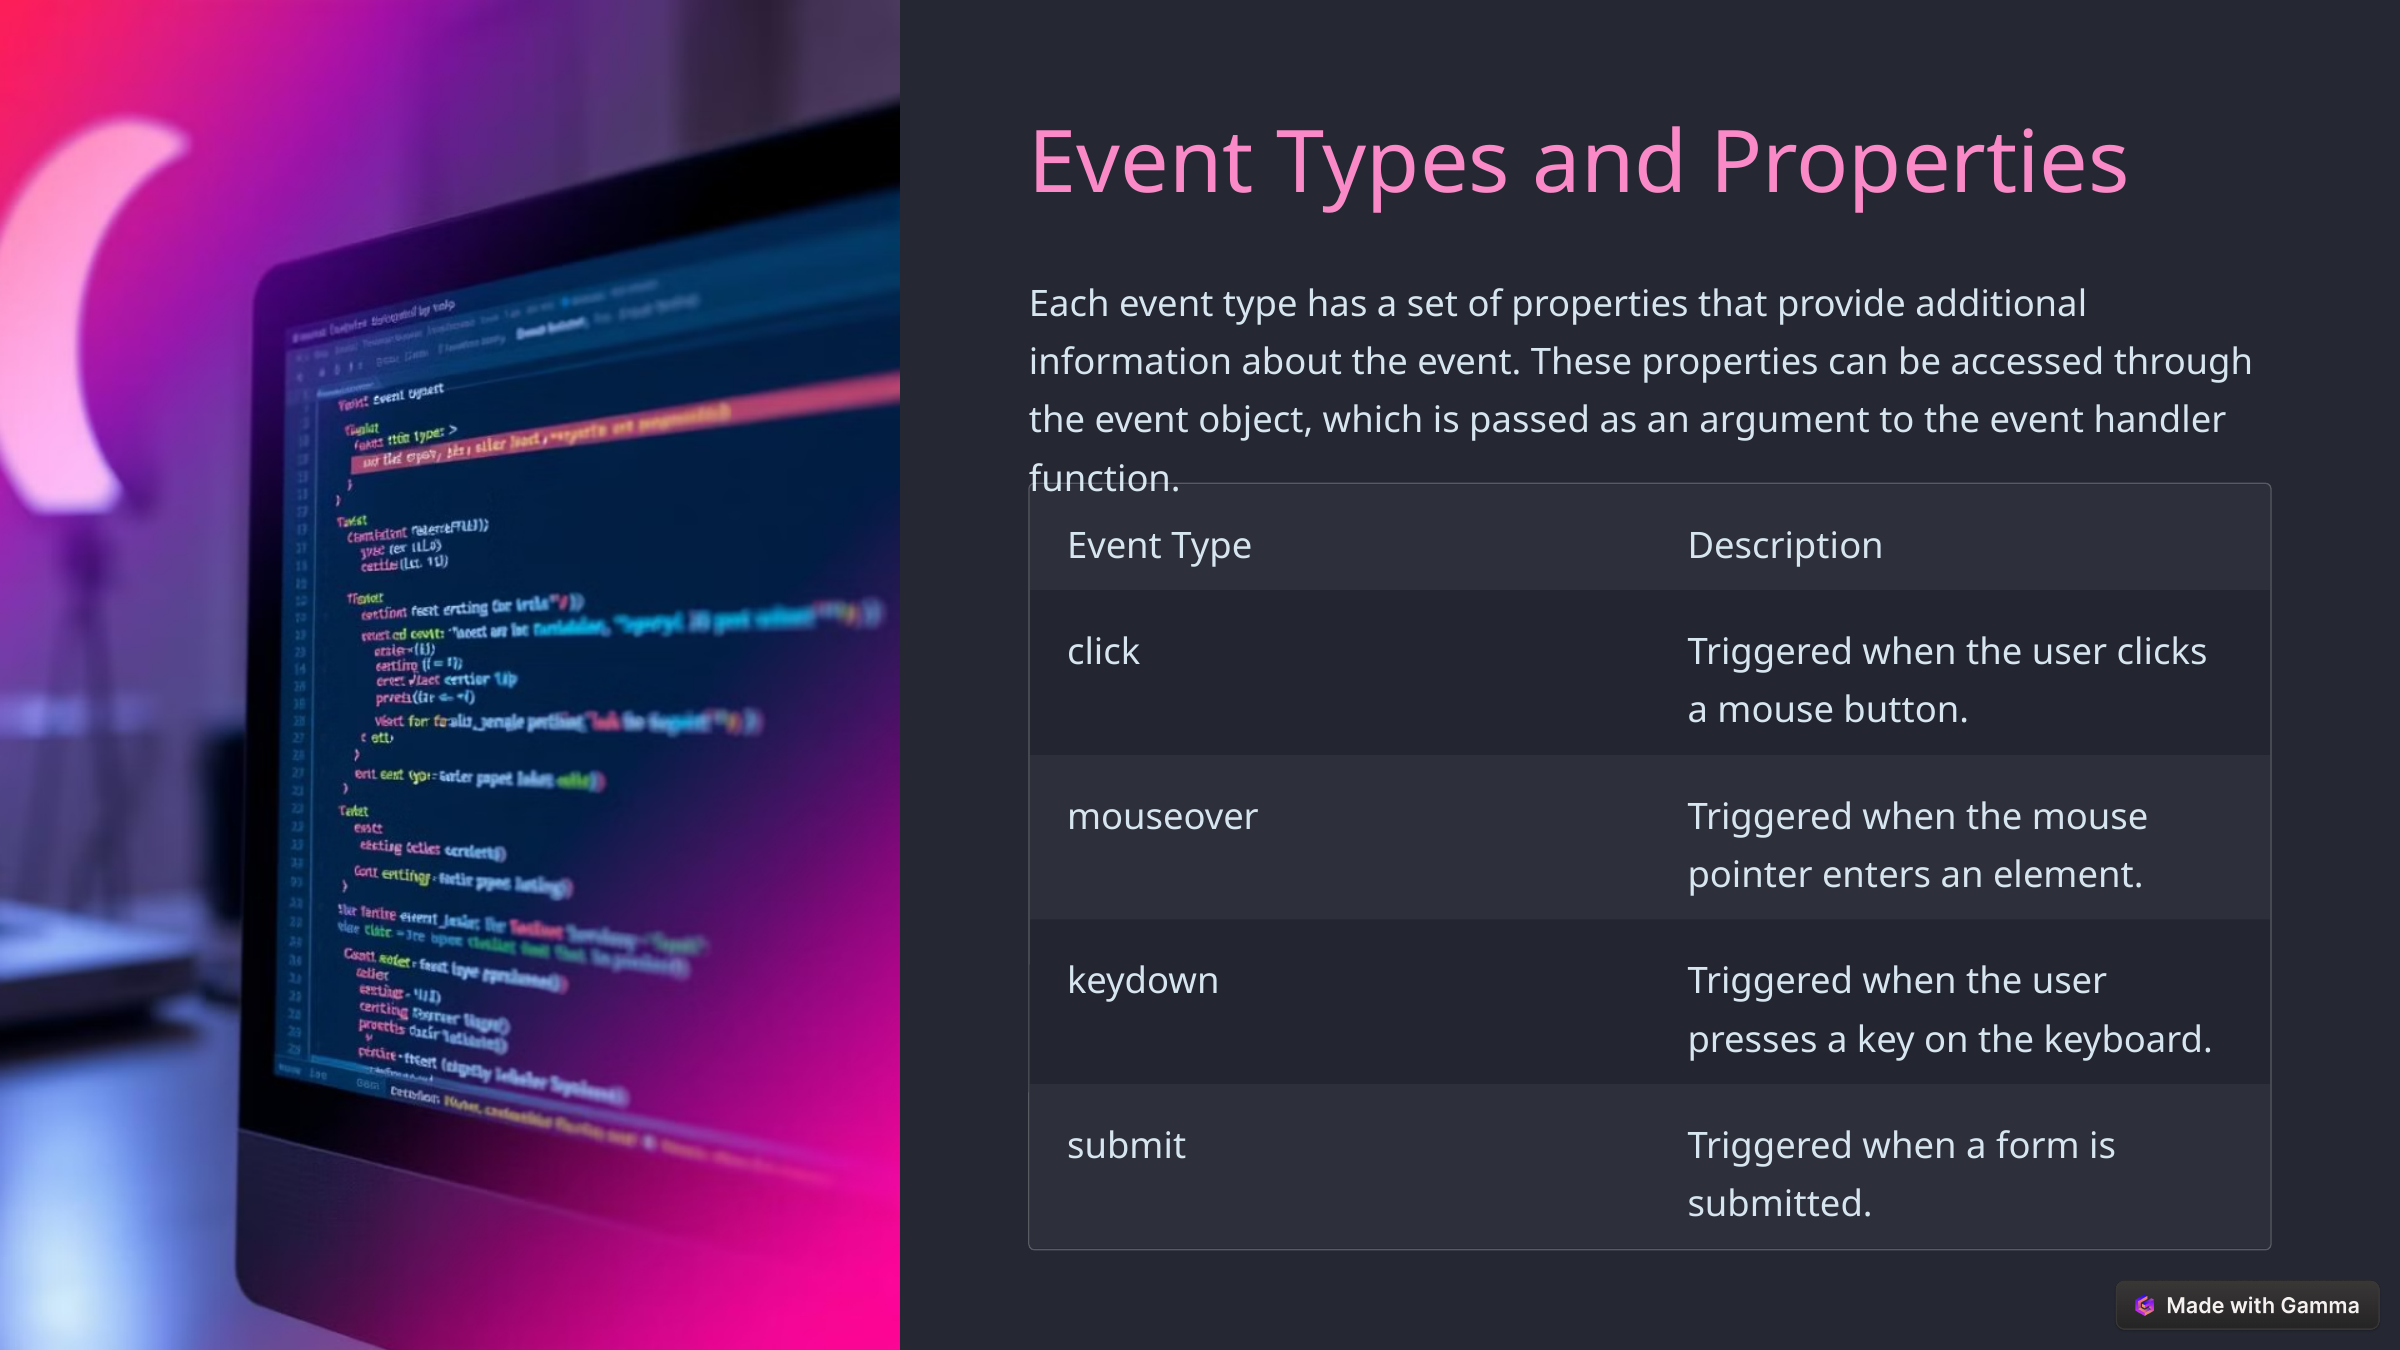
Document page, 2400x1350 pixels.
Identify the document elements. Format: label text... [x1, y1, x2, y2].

text_box Triggered when the user clicks a mouse button. [1687, 613, 2233, 732]
text_box [1030, 590, 2270, 754]
picture [2106, 1271, 2389, 1339]
text_box [1030, 1083, 2270, 1249]
text_box Event Type [1067, 507, 1613, 567]
text_box [1030, 484, 2270, 590]
text_box Event Types and Properties [1028, 101, 2138, 210]
text_box submit [1067, 1107, 1613, 1167]
text_box click [1067, 613, 1613, 673]
text_box mouseover [1067, 778, 1613, 837]
text_box Triggered when a form is submitted. [1687, 1107, 2233, 1226]
text_box [1030, 919, 2270, 1083]
text_box keydown [1067, 942, 1613, 1002]
text_box Triggered when the user presses a key on the keyboard. [1687, 942, 2233, 1061]
text_box [1030, 754, 2270, 919]
text_box Description [1687, 507, 2233, 567]
text_box Triggered when the mouse pointer enters an element. [1687, 778, 2233, 896]
picture [0, 0, 900, 1350]
text_box Each event type has a set of properties that provide additional information about the event. These properties can be accessed through the event object, which is passed as an argument to the event handler function. [1028, 264, 2271, 442]
